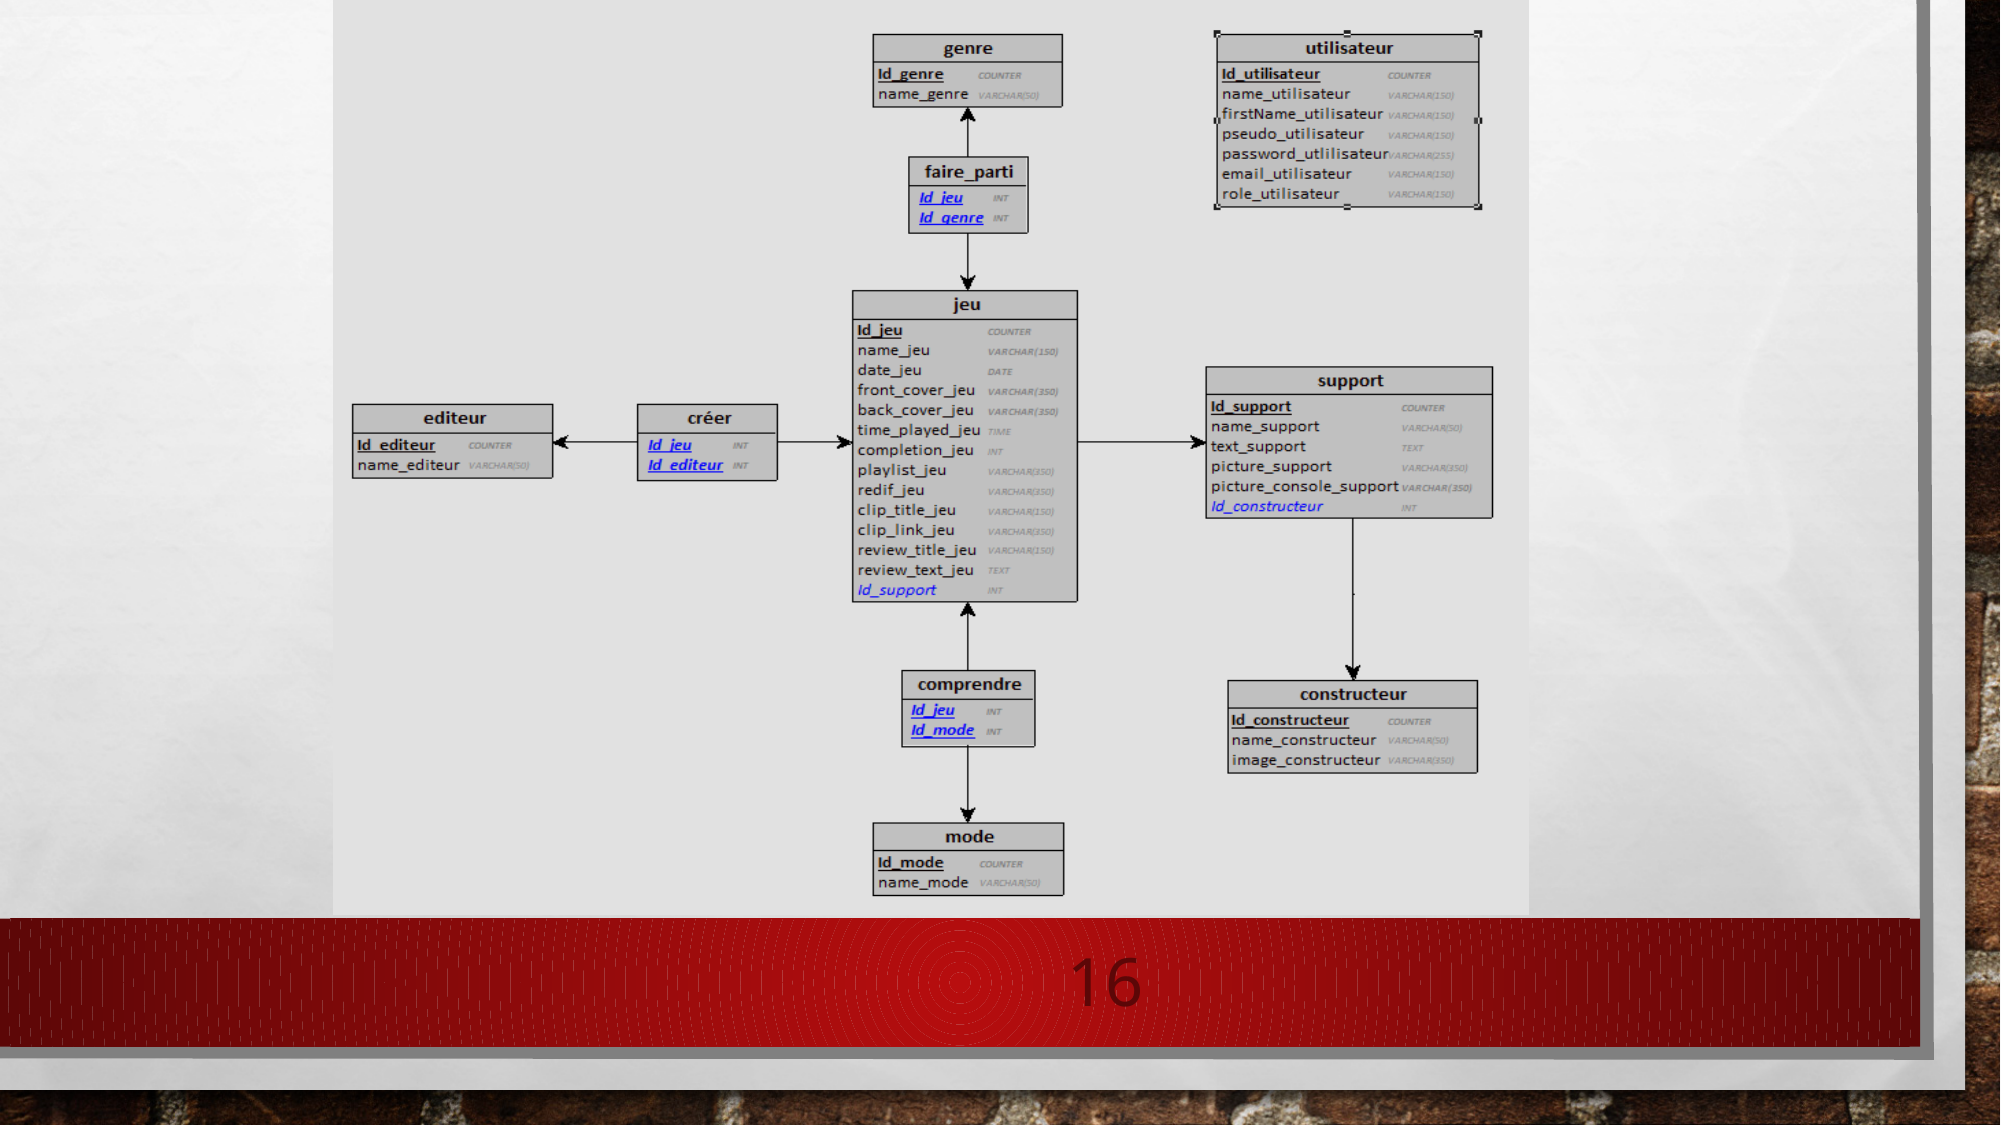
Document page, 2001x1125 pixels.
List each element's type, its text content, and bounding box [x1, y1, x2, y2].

slide_number 16 [1031, 944, 1181, 1027]
picture [0, 0, 2000, 1125]
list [333, 0, 1529, 915]
